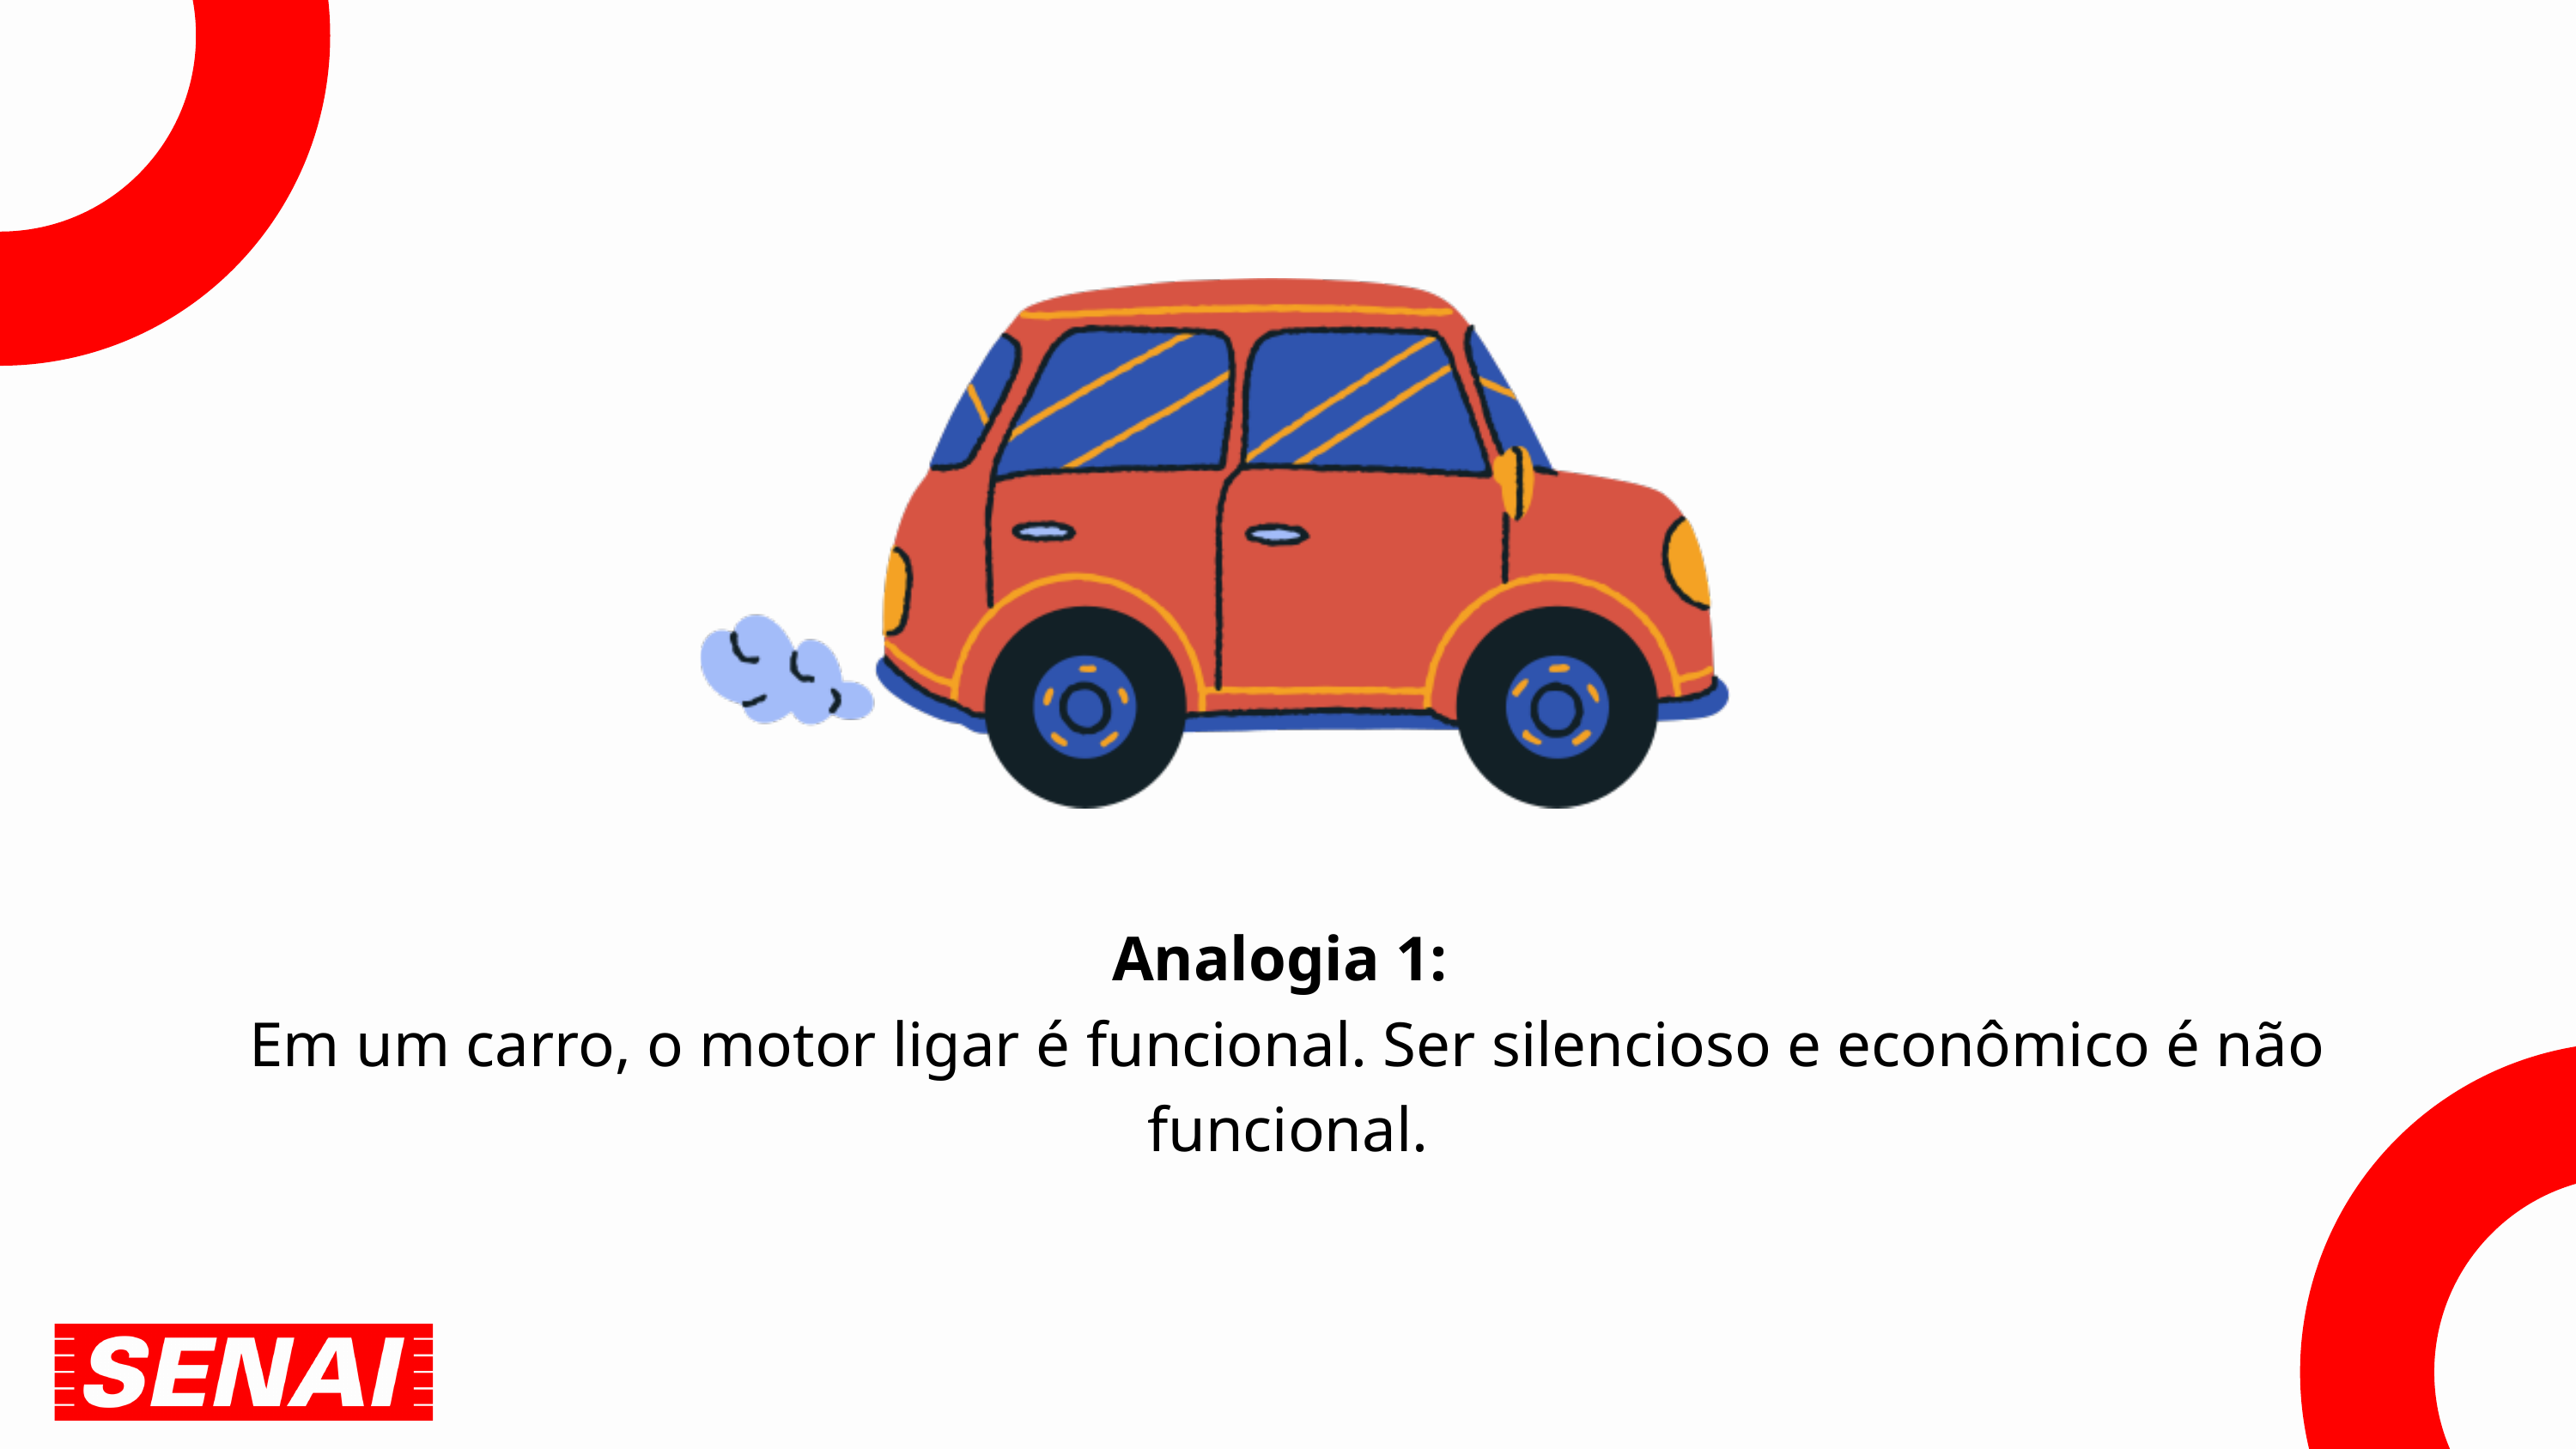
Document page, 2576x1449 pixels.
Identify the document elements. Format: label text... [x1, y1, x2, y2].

text_box [700, 278, 1731, 809]
text_box [54, 1324, 434, 1421]
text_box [2366, 1108, 2576, 1449]
text_box Analogia 1: Em um carro, o motor ligar é funcional. Ser silencioso e econômico é não funcional. [110, 907, 2466, 1334]
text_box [0, 0, 264, 300]
